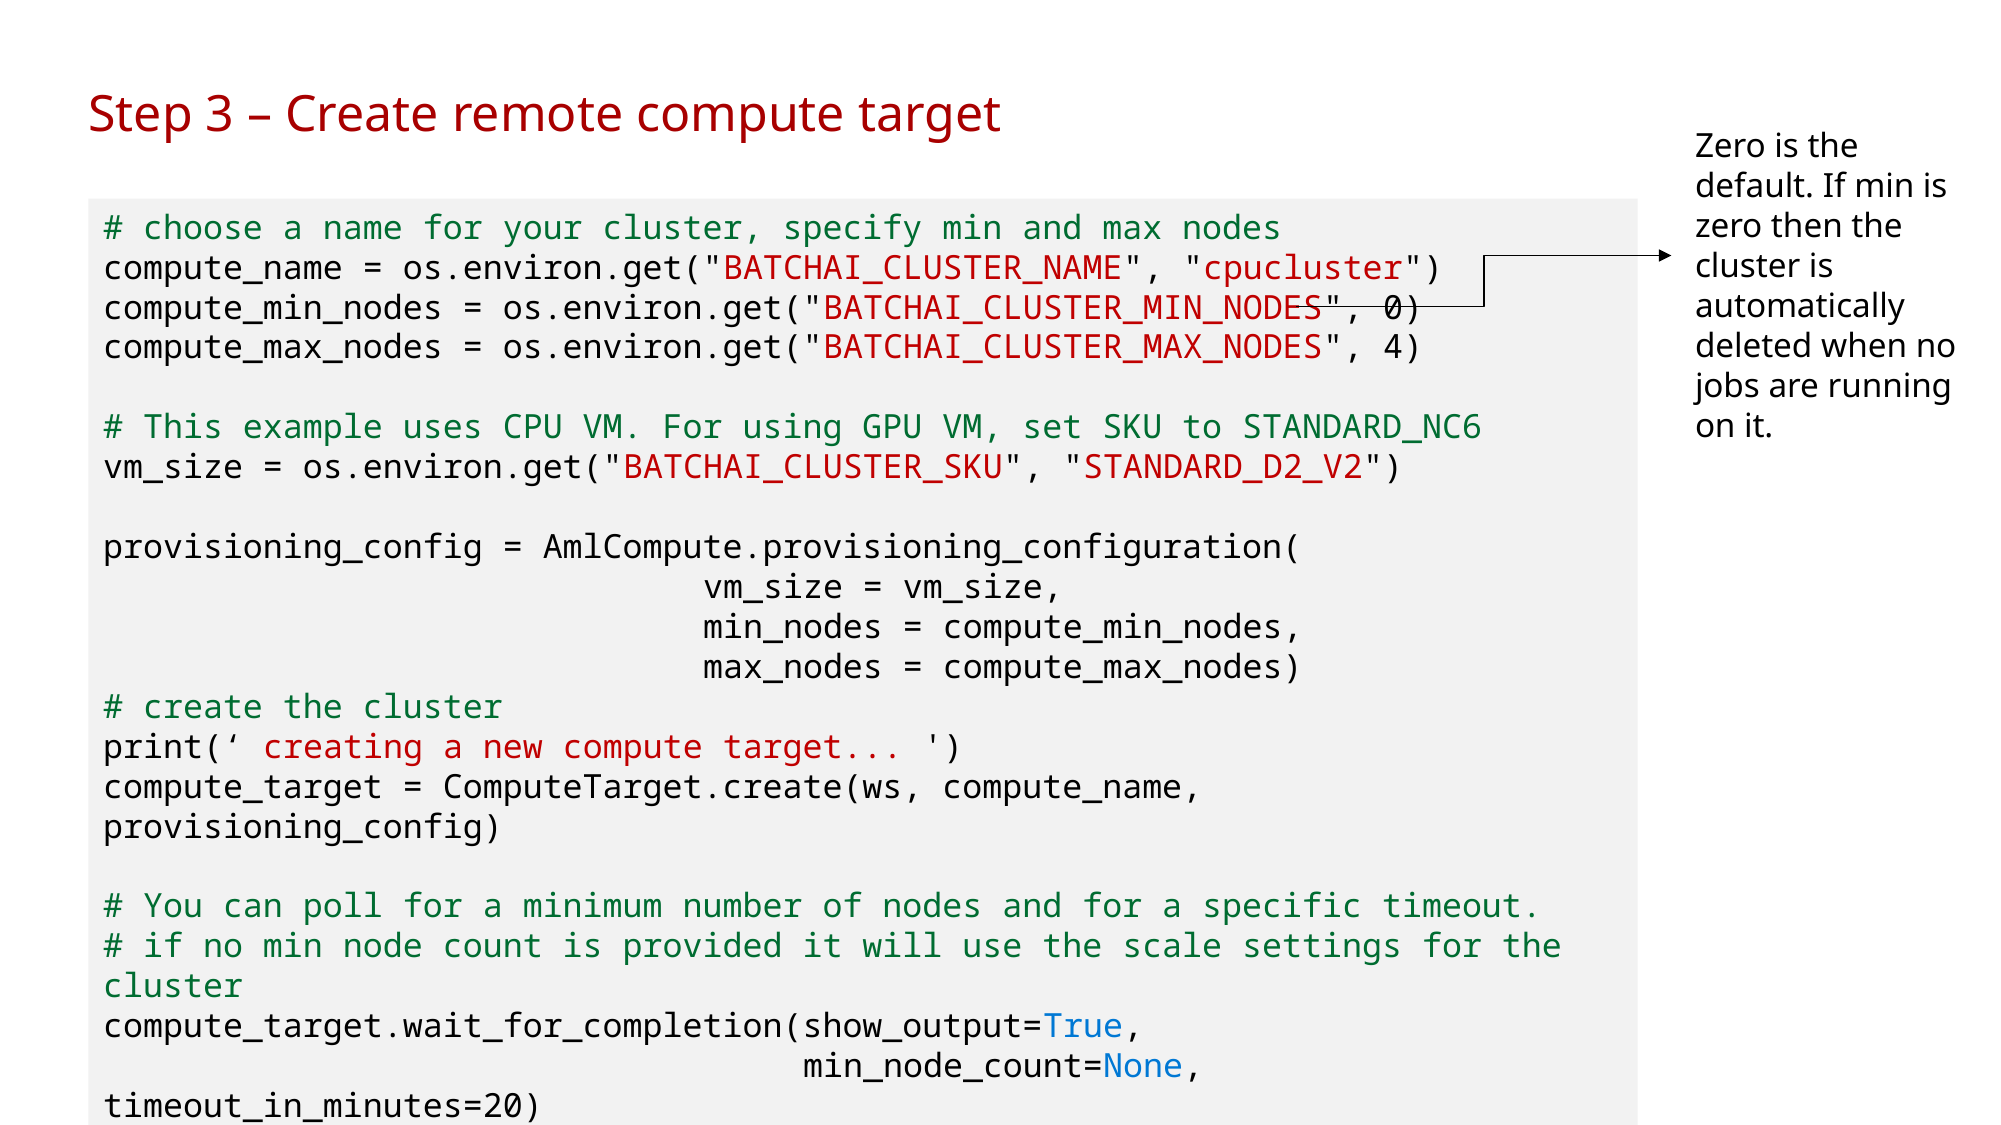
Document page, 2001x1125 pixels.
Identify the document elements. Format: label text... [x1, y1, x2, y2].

text_box Zero is the default. If min is zero then the cluster is automatically deleted when no jobs are running on it. [1695, 124, 1976, 444]
title Step 3 – Create remote compute target [88, 88, 1808, 277]
text_box # choose a name for your cluster, specify min and max nodes compute_name = os.environ.get("BATCHAI_CLUSTER_NAME", "cpucluster") compute_min_nodes = os.environ.get("BATCHAI_CLUSTER_MIN_NODES", 0) compute_max_nodes = os.environ.get("BATCHAI_CLUSTER_MAX_NODES", 4) # This example uses CPU VM. For using GPU VM, set SKU to STANDARD_NC6 vm_size = os.environ.get("BATCHAI_CLUSTER_SKU", "STANDARD_D2_V2") provisioning_config = AmlCompute.provisioning_configuration( vm_size = vm_size, min_nodes = compute_min_nodes, max_nodes = compute_max_nodes) # create the cluster print(‘ creating a new compute target... ') compute_target = ComputeTarget.create(ws, compute_name, provisioning_config) # You can poll for a minimum number of nodes and for a specific timeout. # if no min node count is provided it will use the scale settings for the cluster compute_target.wait_for_completion(show_output=True, min_node_count=None, timeout_in_minutes=20) [88, 198, 1638, 1125]
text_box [1295, 255, 1672, 307]
